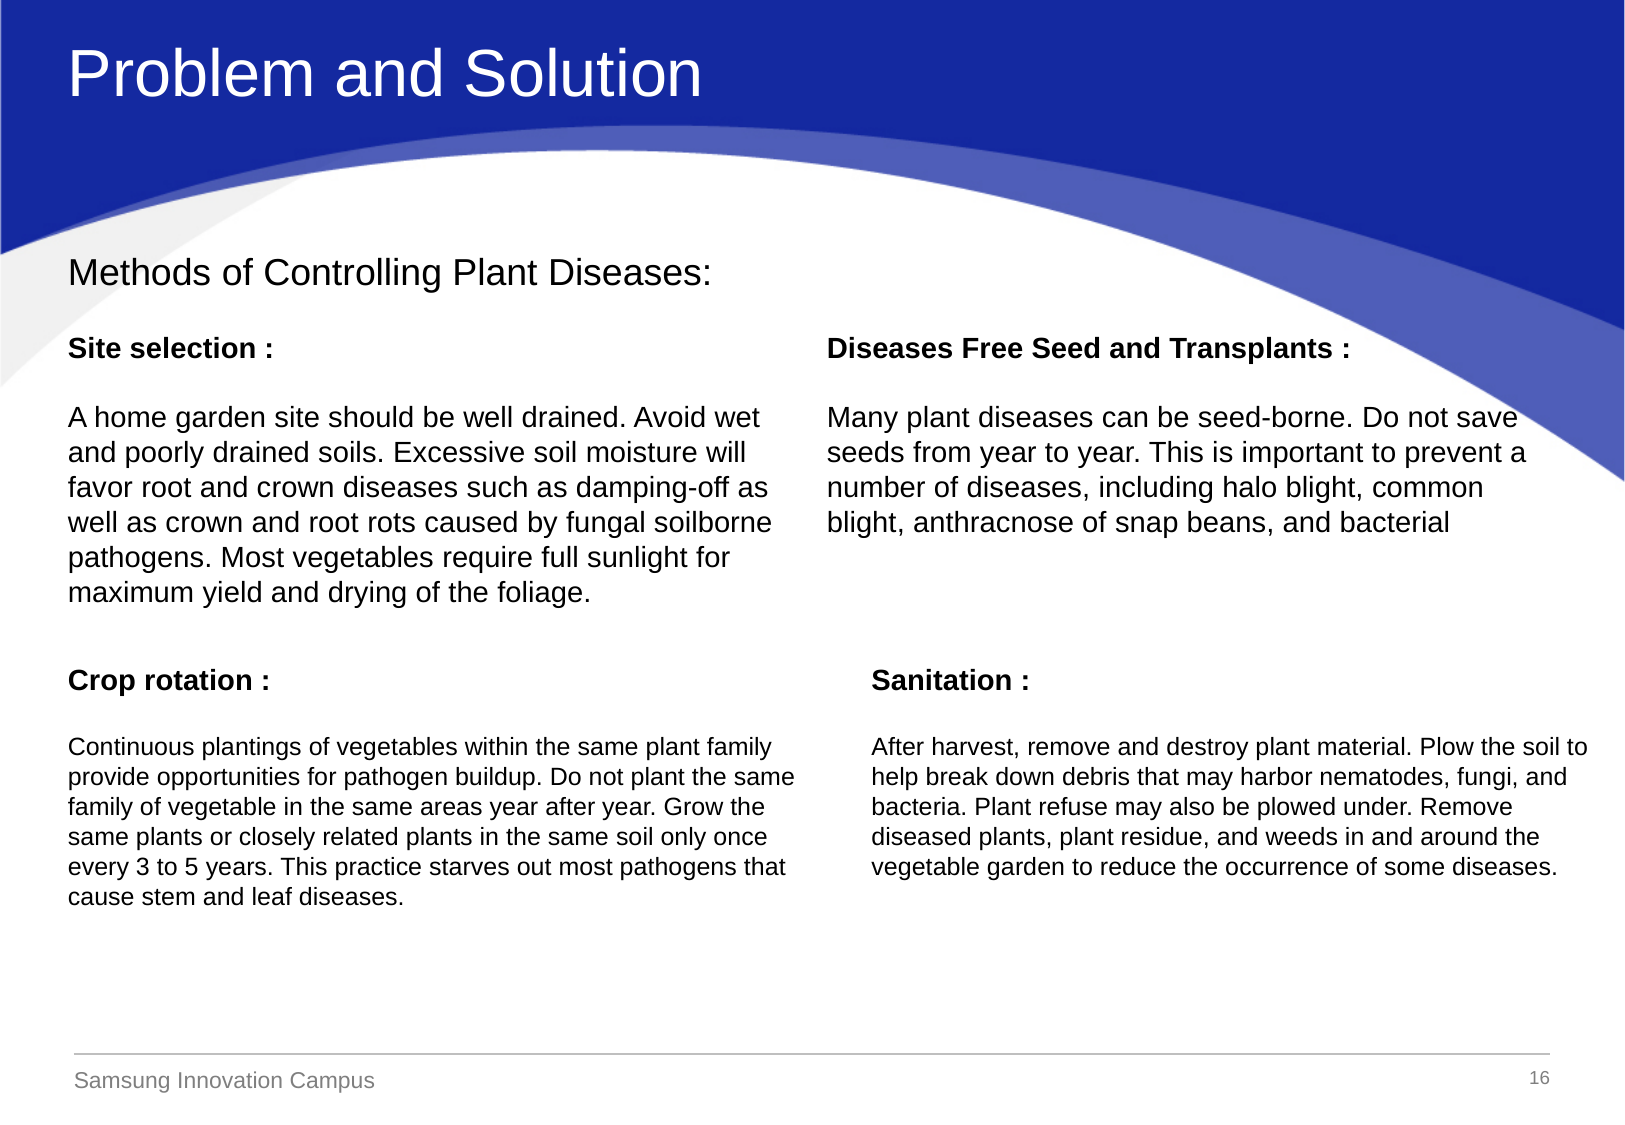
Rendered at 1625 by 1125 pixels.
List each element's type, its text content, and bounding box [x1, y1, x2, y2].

text_box Site selection : A home garden site should be well drained. Avoid wet and poorly drained soils. Excessive soil moisture will favor root and crown diseases such as damping-off as well as crown and root rots caused by fungal soilborne pathogens. Most vegetables require full sunlight for maximum yield and drying of the foliage. [53, 321, 821, 616]
text_box Methods of Controlling Plant Diseases: [53, 240, 821, 301]
text_box Crop rotation : Continuous plantings of vegetables within the same plant family provide opportunities for pathogen buildup. Do not plant the same family of vegetable in the same areas year after year. Grow the same plants or closely related plants in the same soil only once every 3 to 5 years. This practice starves out most pathogens that cause stem and leaf diseases. [53, 653, 821, 918]
text_box Sanitation : After harvest, remove and destroy plant material. Plow the soil to help break down debris that may harbor nematodes, fungi, and bacteria. Plant refuse may also be plowed under. Remove diseased plants, plant residue, and weeds in and around the vegetable garden to reduce the occurrence of some diseases. [856, 653, 1625, 888]
text_box Diseases Free Seed and Transplants : Many plant diseases can be seed-borne. Do not save seeds from year to year. This is important to prevent a number of diseases, including halo blight, common blight, anthracnose of snap beans, and bacterial [812, 321, 1580, 546]
text_box Problem and Solution [53, 22, 1425, 118]
picture [0, 0, 1625, 1125]
